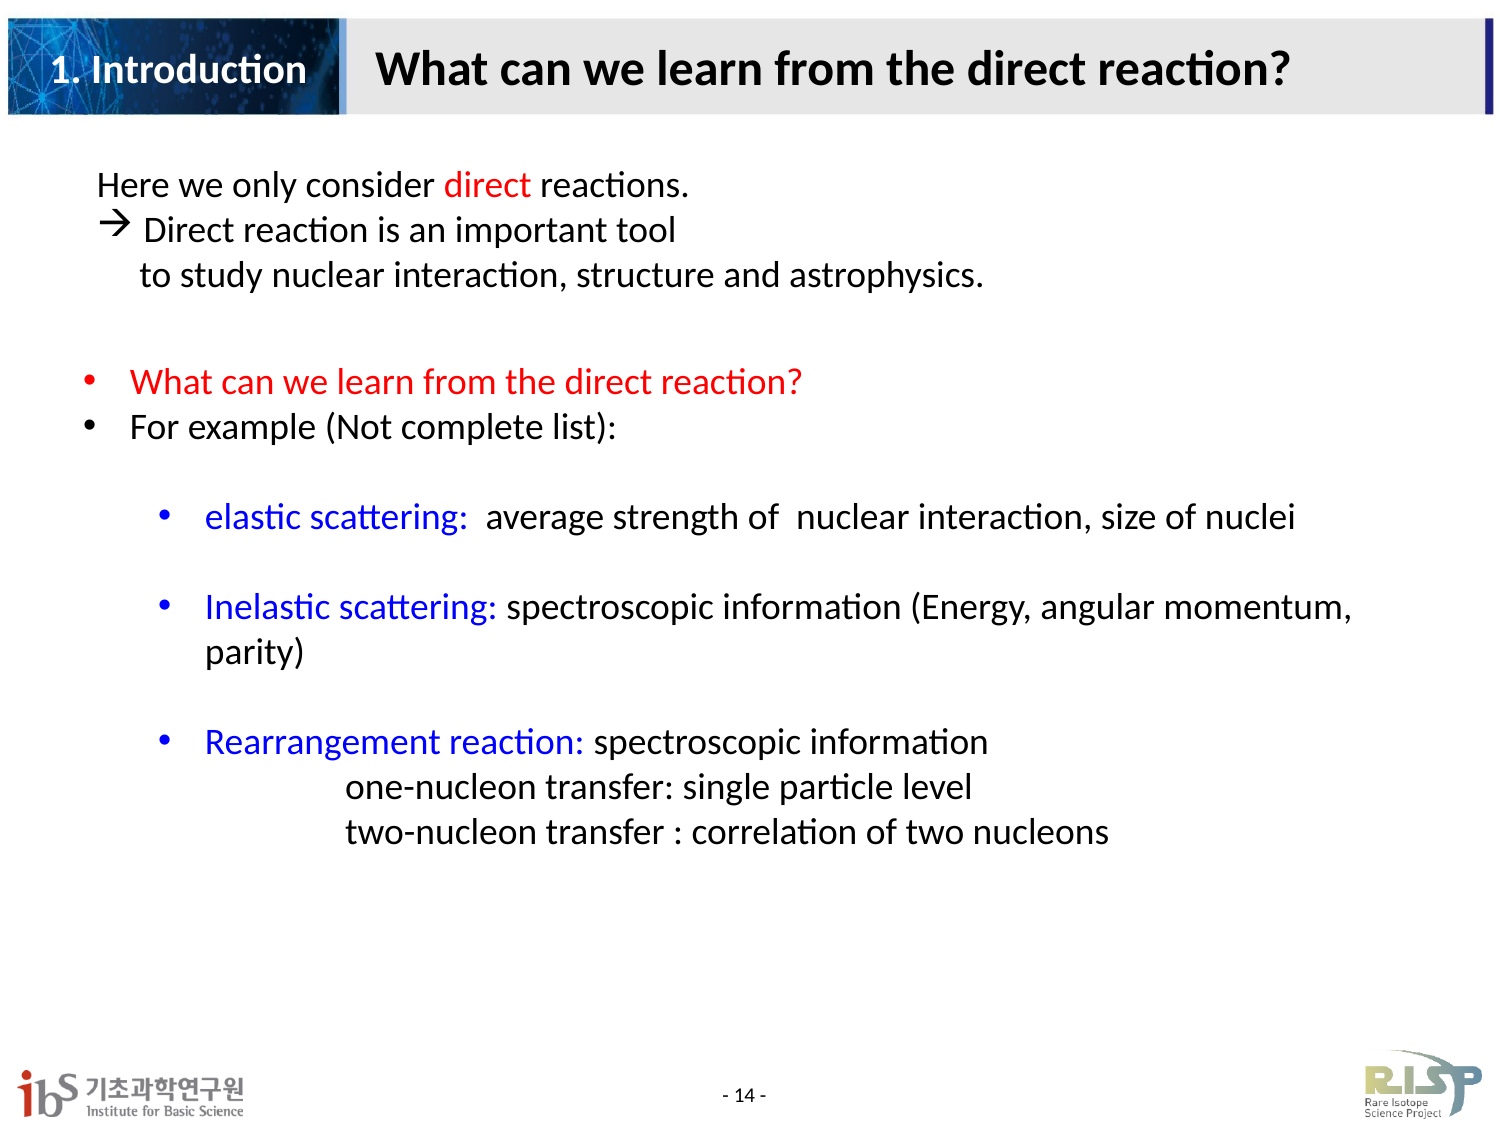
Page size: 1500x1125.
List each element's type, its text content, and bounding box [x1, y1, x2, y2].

picture [1364, 1049, 1482, 1119]
text_box Here we only consider direct reactions. Direct reaction is an important tool to study nuclear interaction, structure and astrophysics. [82, 152, 1001, 303]
text_box What can we learn from the direct reaction? For example (Not complete list): elastic scattering: average strength of nuclear interaction, size of nuclei Inelastic scattering: spectroscopic information (Energy, angular momentum, parity) Rearrangement reaction: spectroscopic information one-nucleon transfer: single particle level two-nucleon transfer : correlation of two nucleons [68, 349, 1427, 905]
picture [17, 1070, 243, 1117]
picture [2, 10, 1500, 130]
